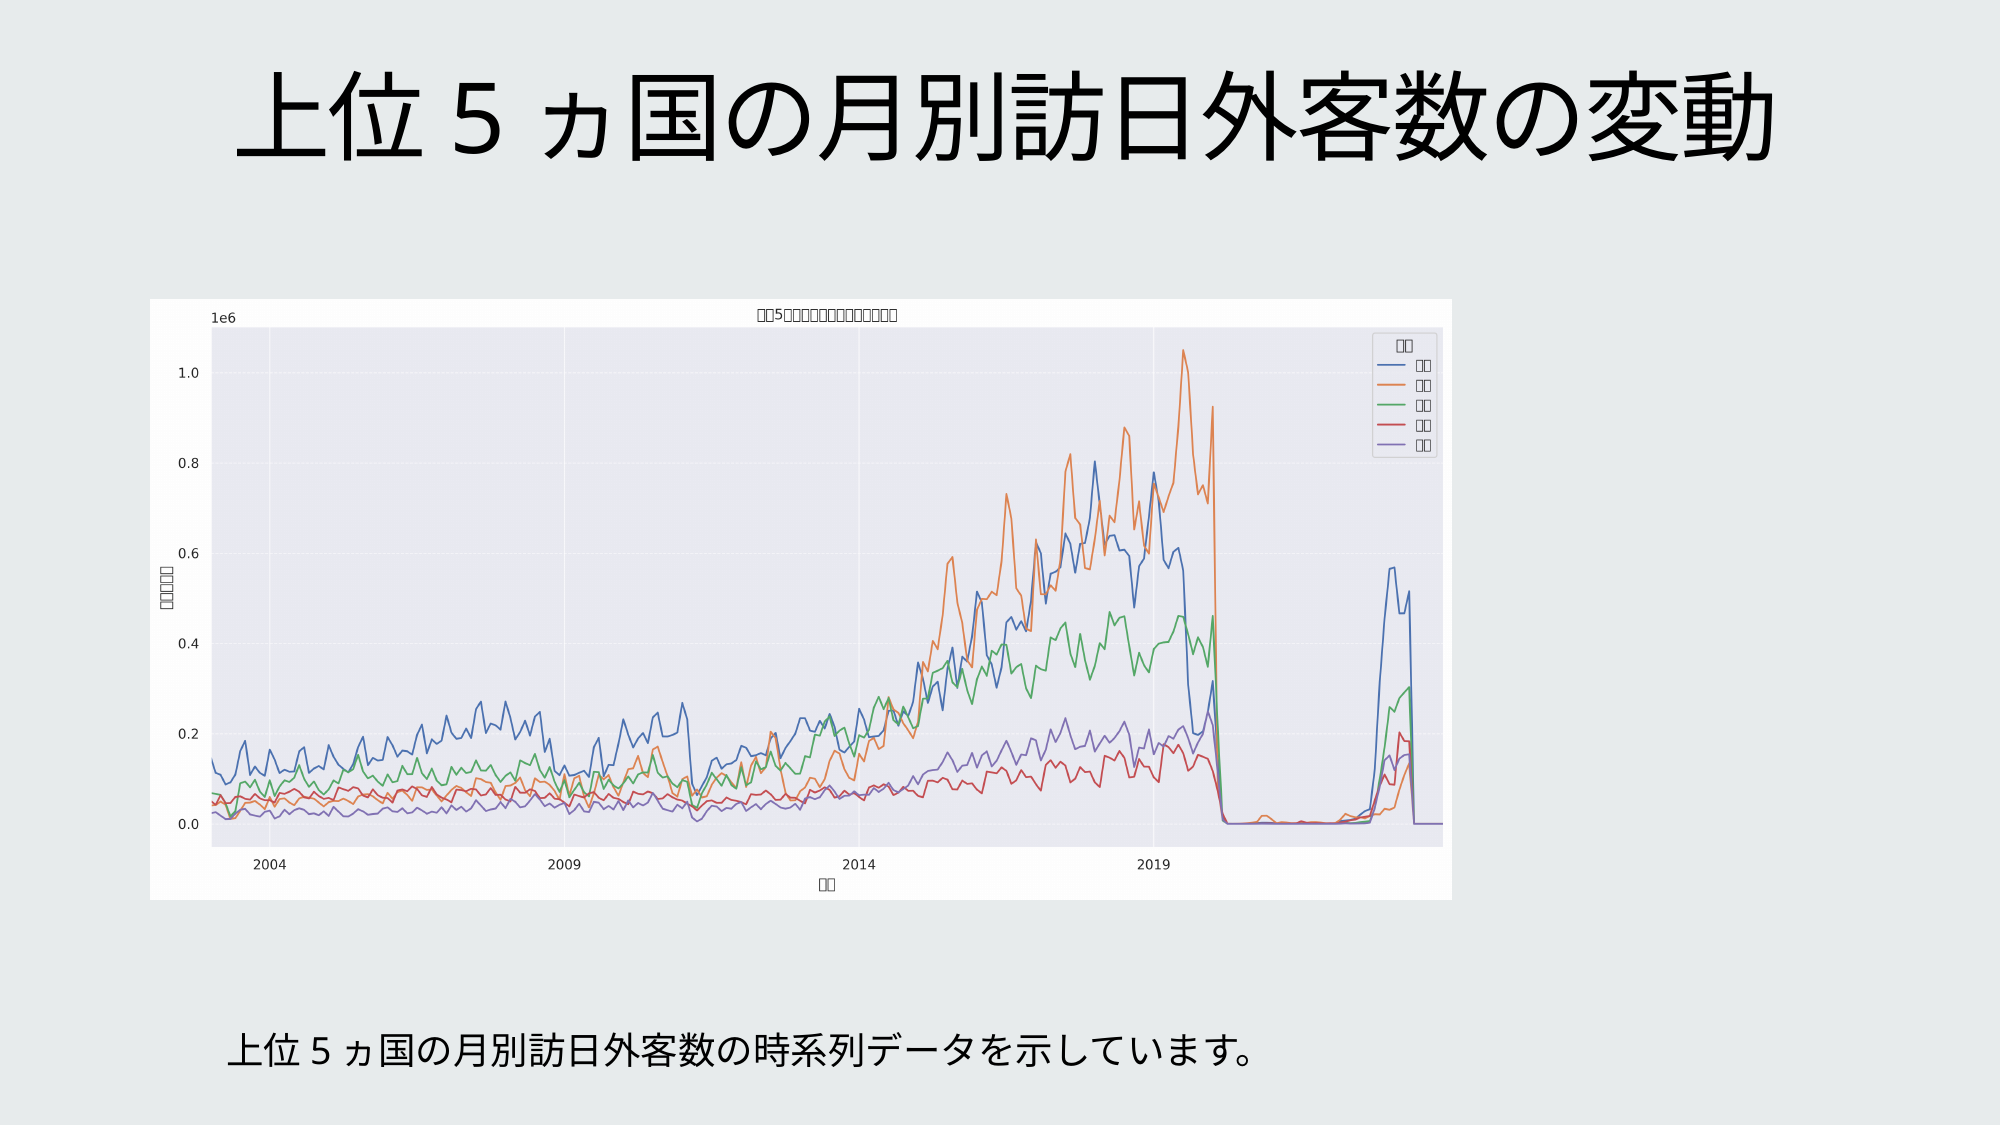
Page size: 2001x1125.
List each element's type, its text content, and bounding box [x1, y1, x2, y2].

picture [149, 299, 1452, 901]
title 上位5ヵ国の月別訪日外客数の変動 [45, 47, 1966, 196]
text_box 上位5ヵ国の月別訪日外客数の時系列データを示しています。 [211, 974, 1289, 1080]
